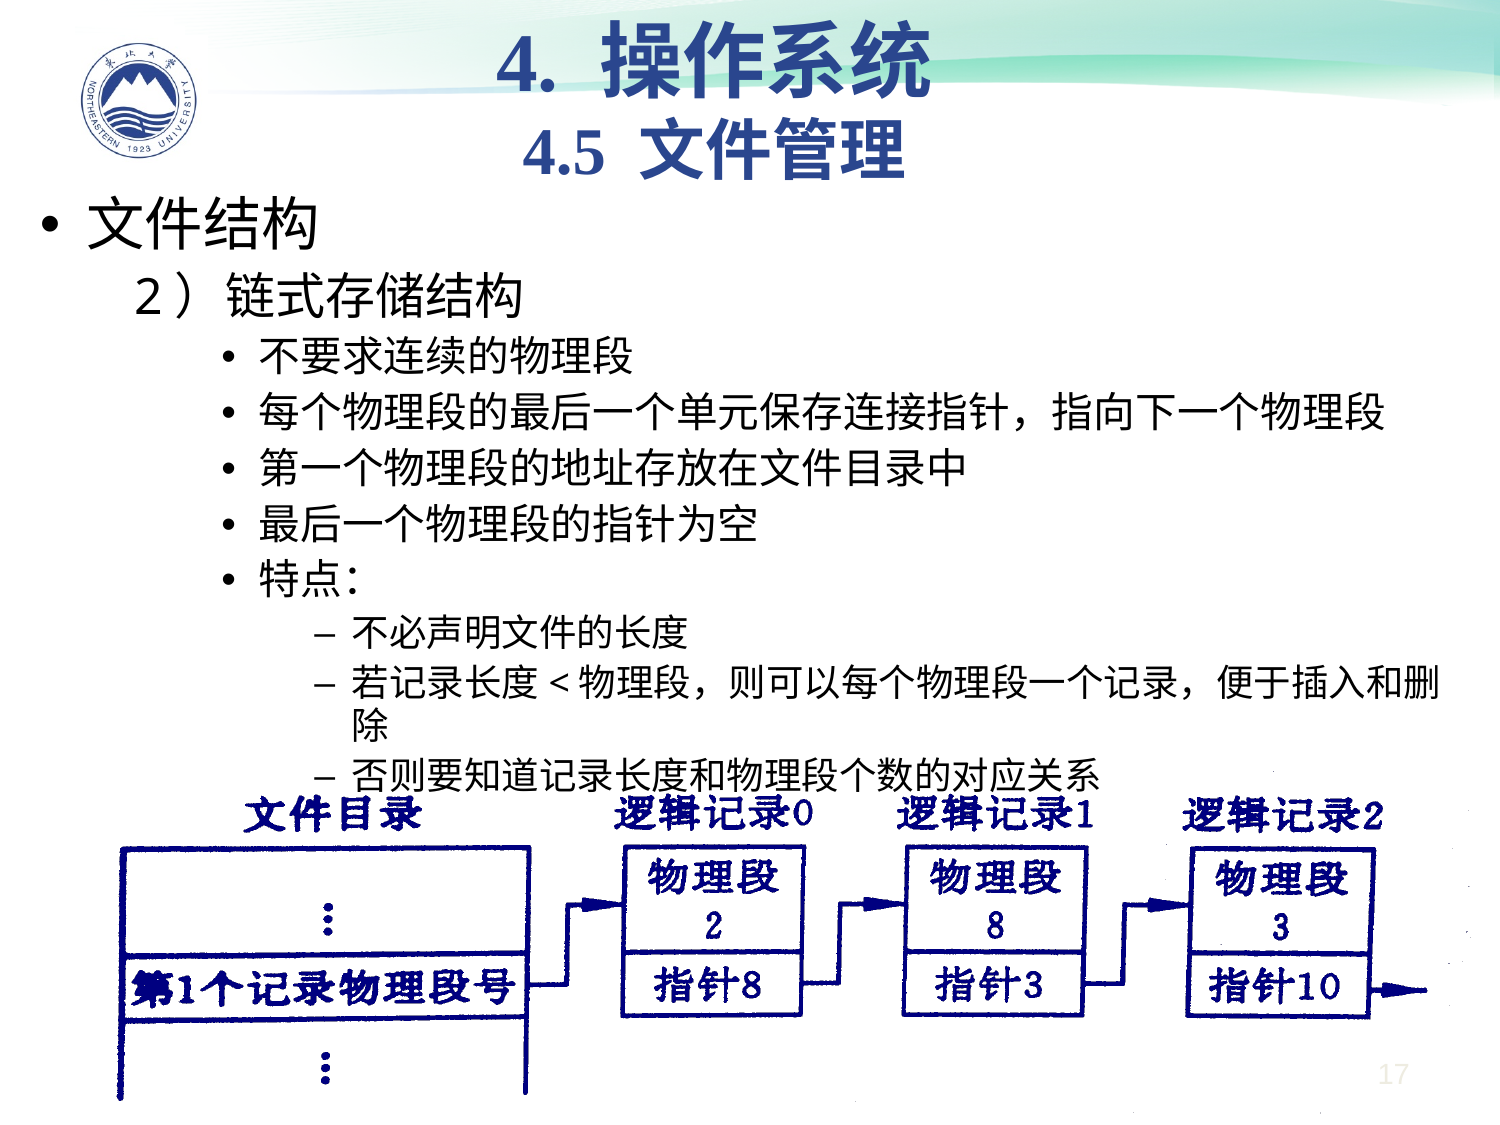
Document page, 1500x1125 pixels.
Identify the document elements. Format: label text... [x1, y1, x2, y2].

list 文件结构 2）链式存储结构 不要求连续的物理段 每个物理段的最后一个单元保存连接指针，指向下一个物理段 第一个物理段的地址存放在文件目录中 最后一个物理段的指针为空 特点： 不必声明文件的长度 若记录长度<物理段，则可以每个物理段一个记录，便于插入和删除 否则要知道记录长度和物理段个数的对应关系 [24, 184, 1493, 787]
text_box 4. 操作系统 4.5 文件管理 [76, 0, 1352, 196]
picture [0, 0, 1500, 1125]
